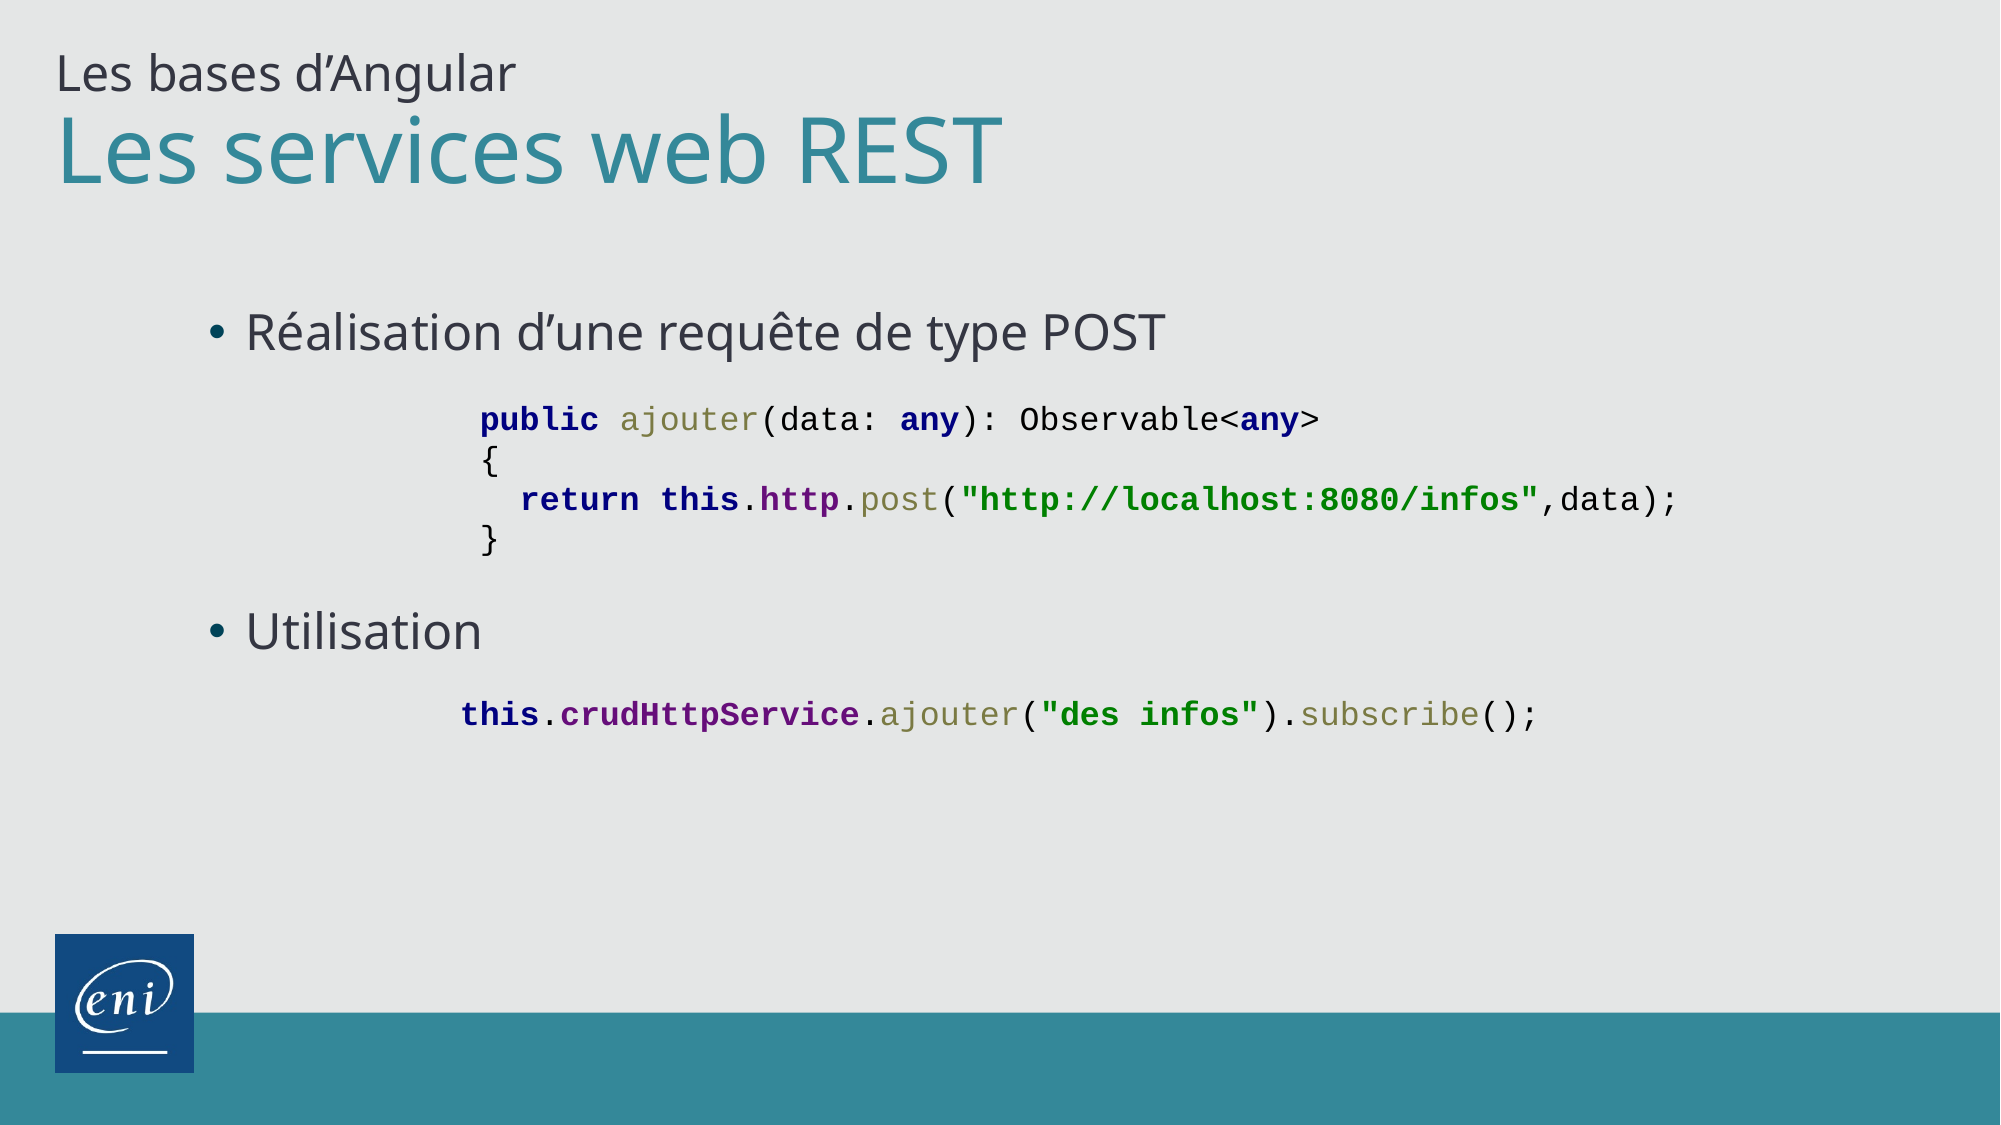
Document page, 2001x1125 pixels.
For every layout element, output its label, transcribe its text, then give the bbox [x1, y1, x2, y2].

picture [55, 934, 194, 1073]
list Réalisation d’une requête de type POST Utilisation [193, 299, 1952, 912]
text_box this.crudHttpService.ajouter("des infos").subscribe(); [444, 684, 1556, 739]
title Les services web REST [55, 104, 1952, 303]
text_box public ajouter(data: any): Observable<any> { return this.http.post("http://localhost:8080/infos",data); } [464, 389, 1696, 604]
list Les bases d’Angular [55, 31, 1952, 103]
